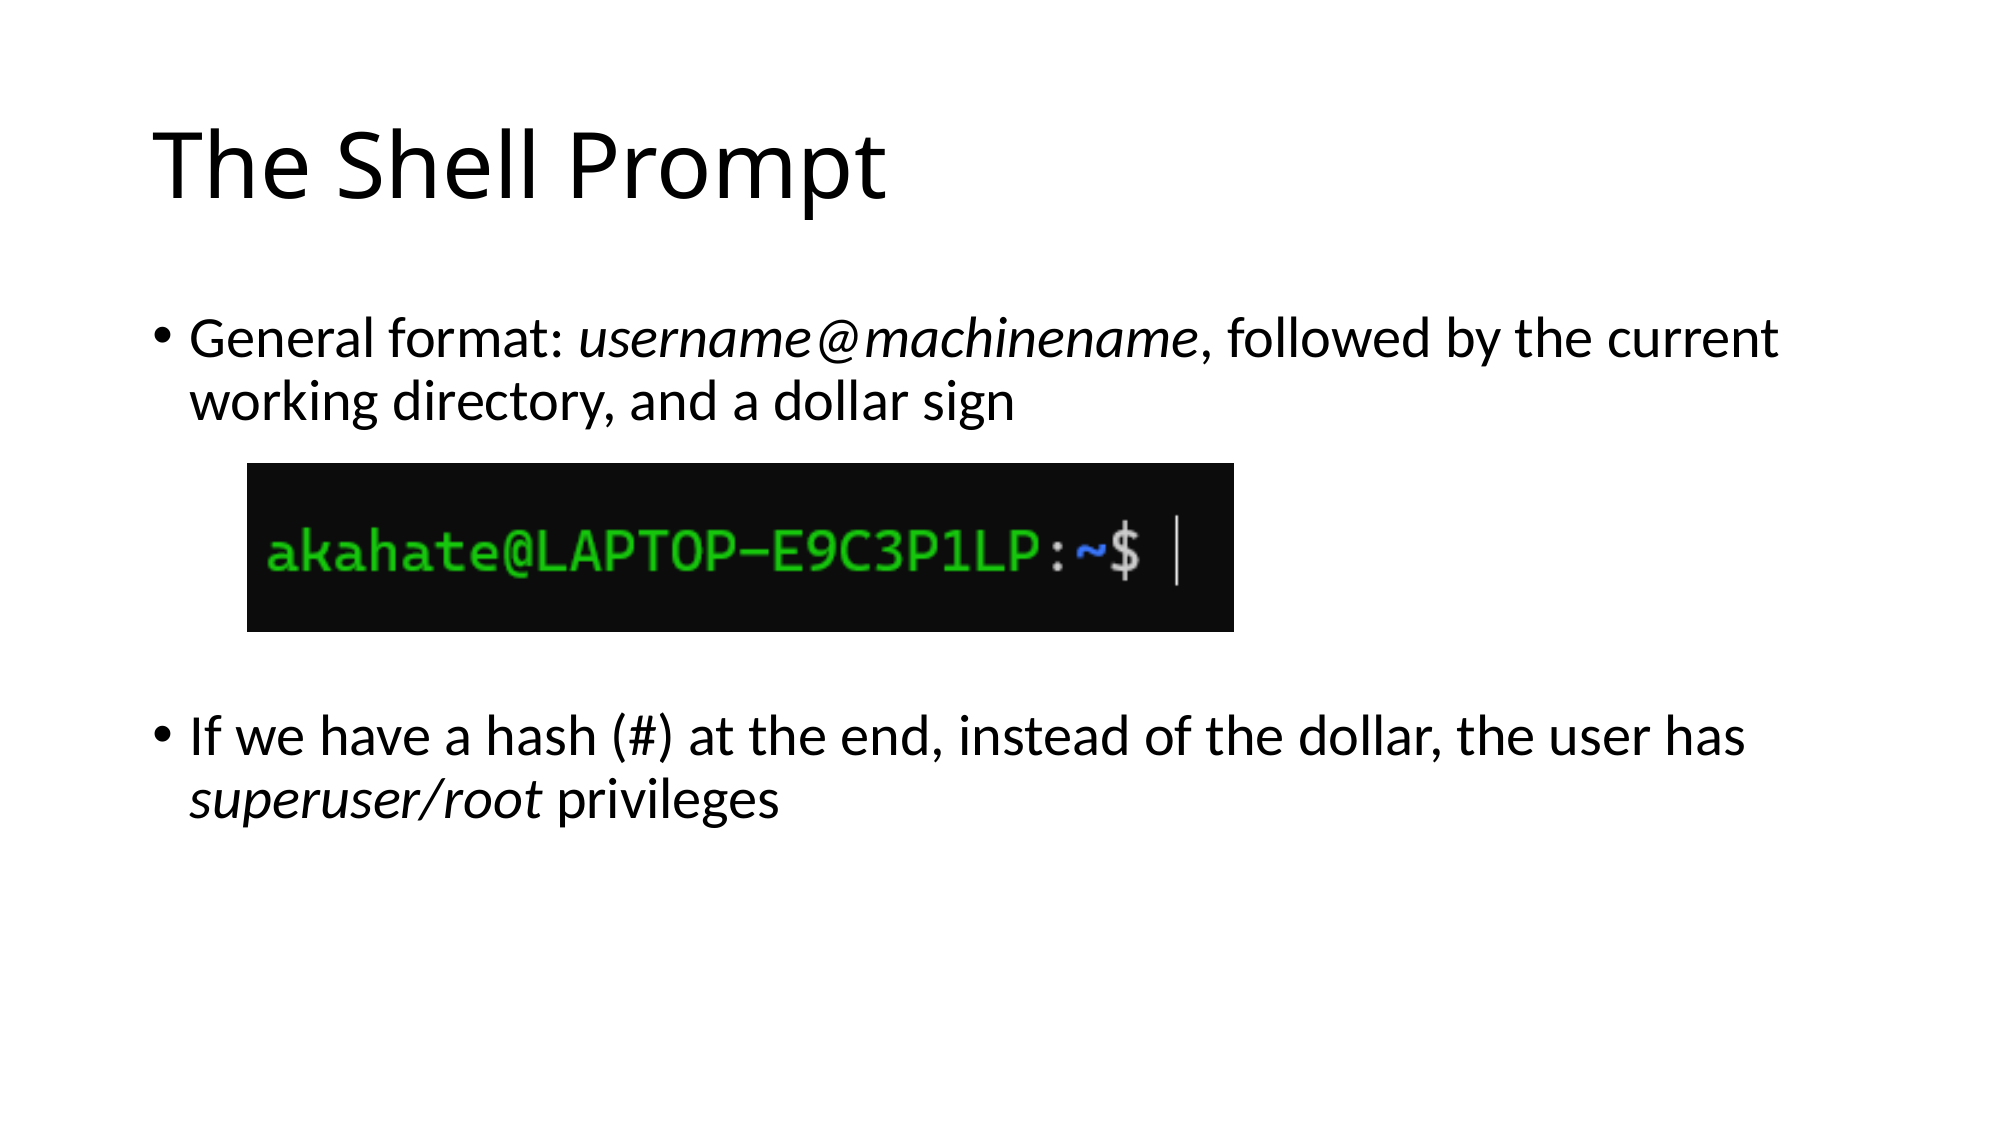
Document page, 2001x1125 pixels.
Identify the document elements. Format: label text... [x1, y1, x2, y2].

title The Shell Prompt [137, 59, 1863, 278]
list General format: username@machinename, followed by the current working directory, and a dollar sign If we have a hash (#) at the end, instead of the dollar, the user has superuser/root privileges [137, 299, 1863, 1014]
picture [247, 463, 1234, 633]
